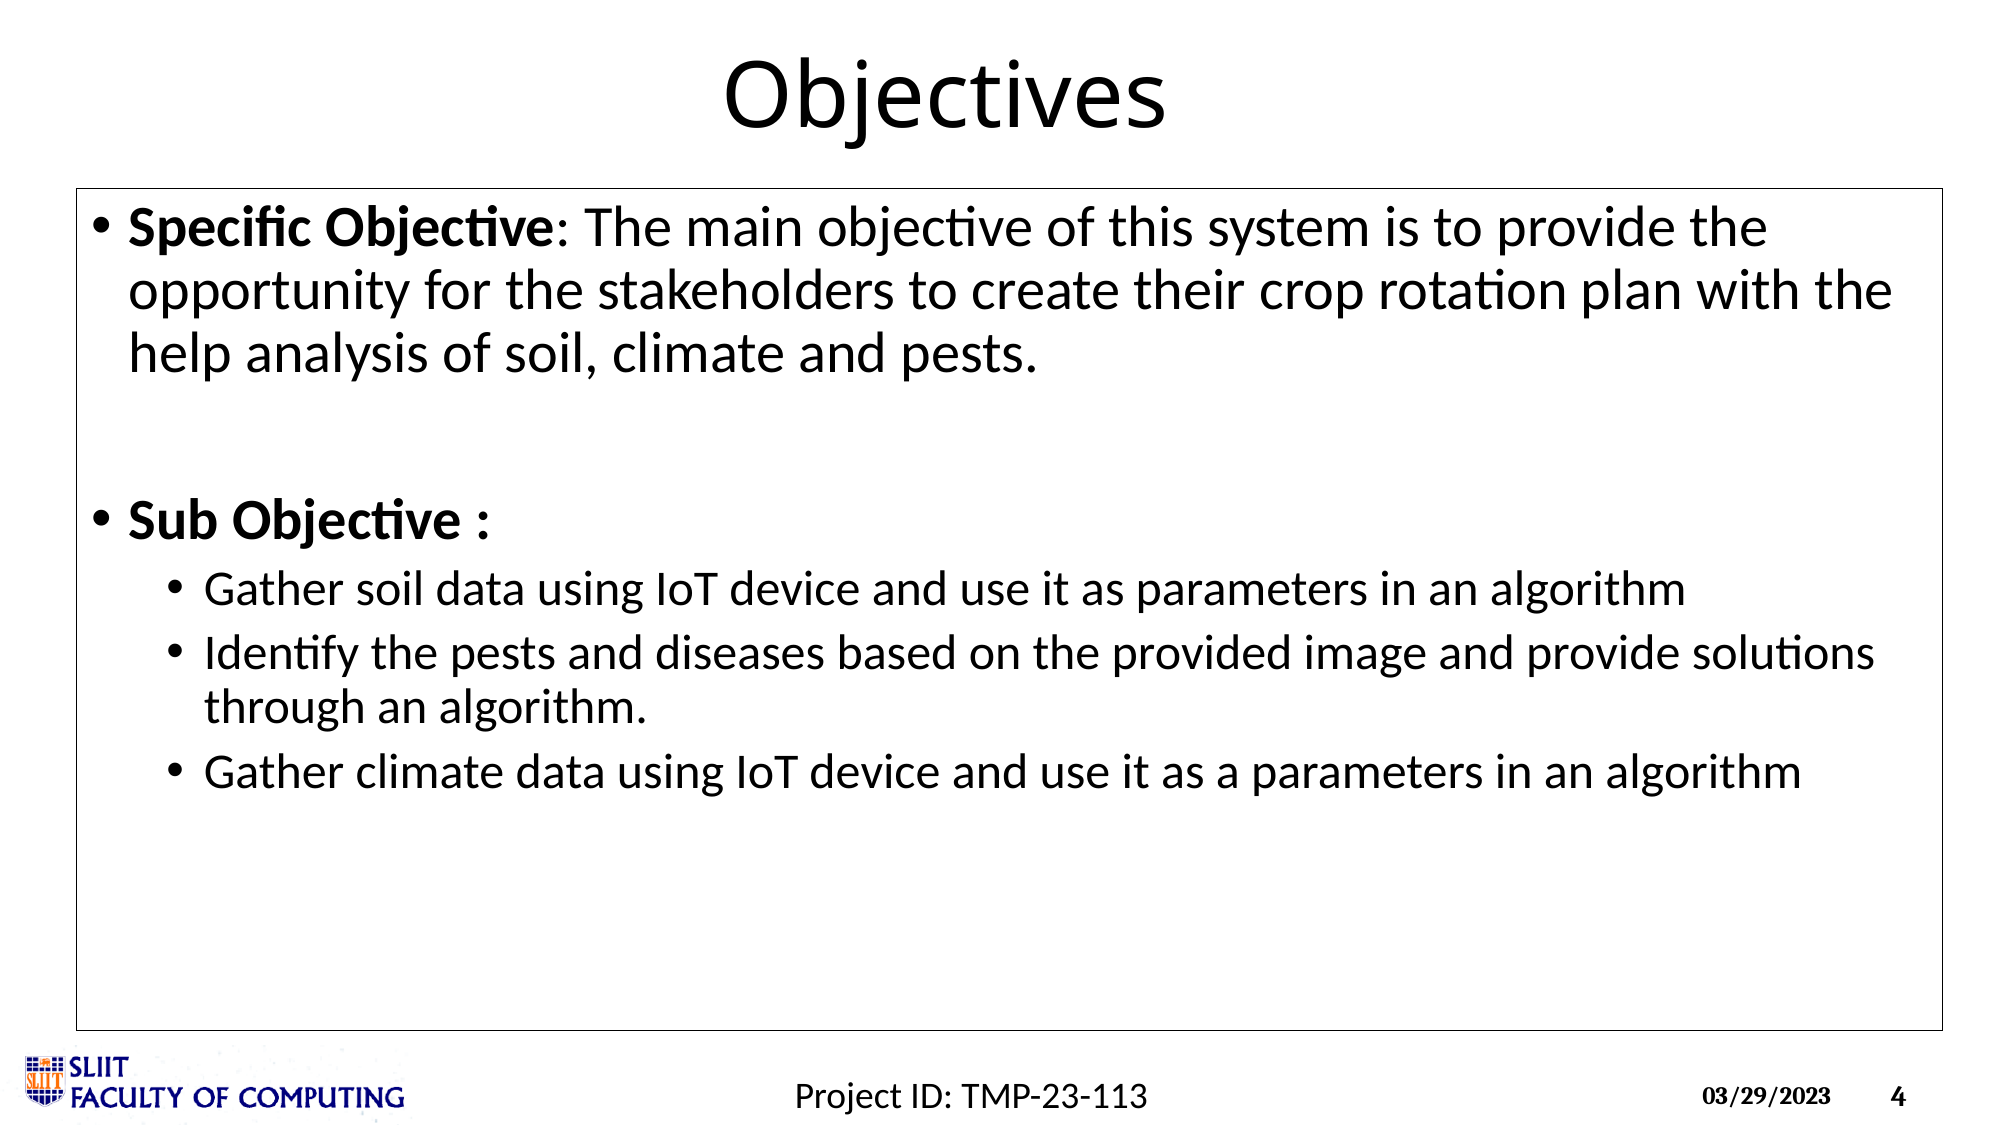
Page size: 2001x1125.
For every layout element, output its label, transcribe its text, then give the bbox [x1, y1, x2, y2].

text_box Objectives [82, 0, 1808, 155]
picture [0, 1045, 413, 1125]
text_box 03/29/2023 [1687, 1072, 1863, 1117]
text_box 4 [1875, 1065, 1988, 1125]
list Specific Objective: The main objective of this system is to provide the opportunity for the stakeholders to create their crop rotation plan with the help analysis of soil, climate and pests. Sub Objective : Gather soil data using IoT device and use it as parameters in an algorithm Identify the pests and diseases based on the provided image and provide solutions through an algorithm. Gather climate data using IoT device and use it as a parameters in an algorithm [76, 188, 1943, 1031]
text_box Project ID: TMP-23-113 [413, 1085, 1532, 1125]
